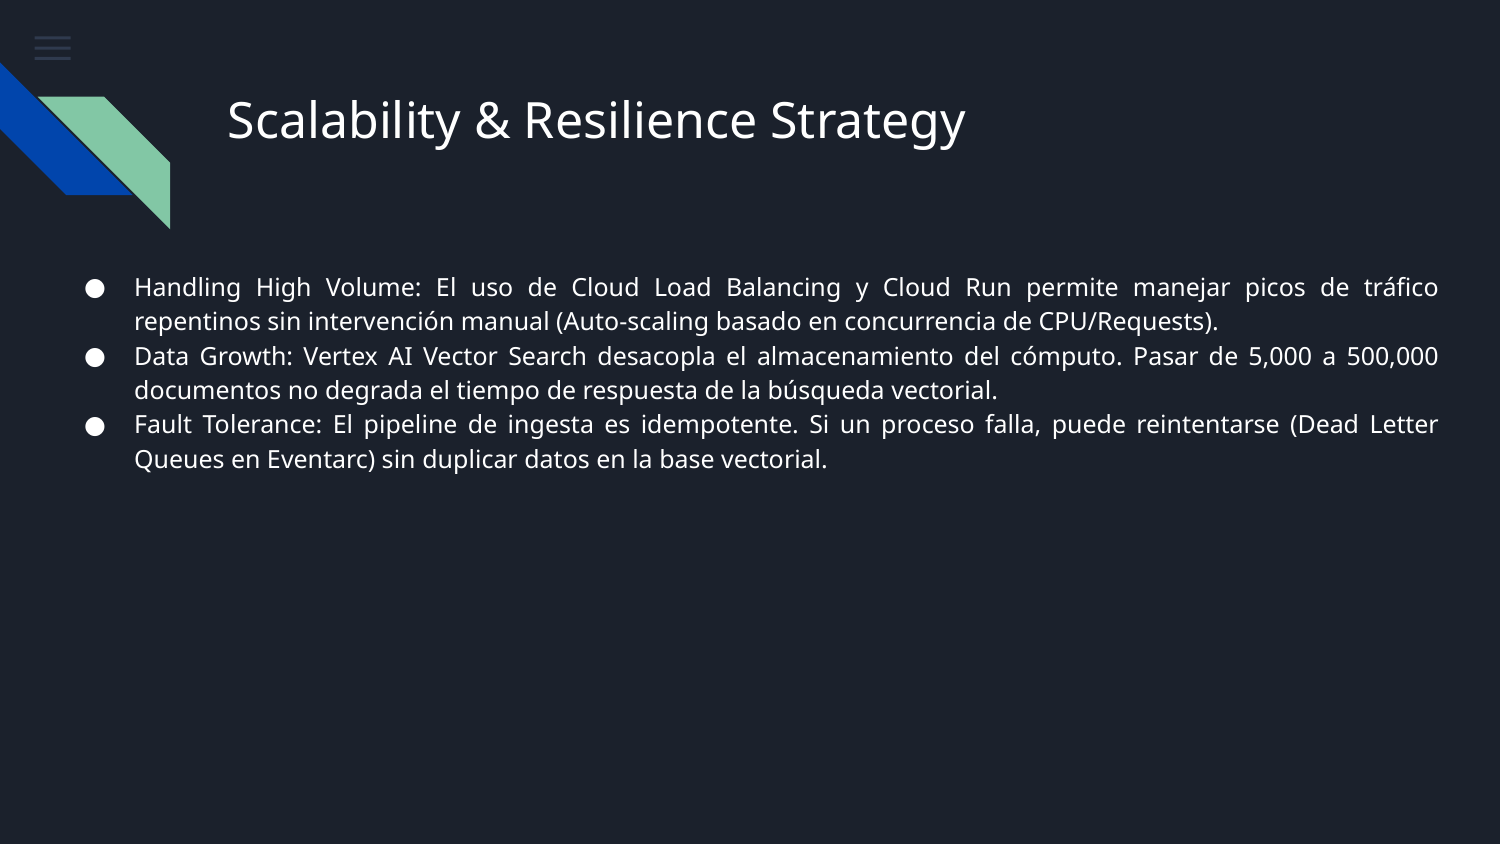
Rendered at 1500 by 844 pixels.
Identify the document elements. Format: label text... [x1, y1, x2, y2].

title Scalability & Resilience Strategy [212, 64, 1368, 215]
list Handling High Volume: El uso de Cloud Load Balancing y Cloud Run permite manejar picos de tráfico repentinos sin intervención manual (Auto-scaling basado en concurrencia de CPU/Requests). Data Growth: Vertex AI Vector Search desacopla el almacenamiento del cómputo. Pasar de 5,000 a 500,000 documentos no degrada el tiempo de respuesta de la búsqueda vectorial. Fault Tolerance: El pipeline de ingesta es idempotente. Si un proceso falla, puede reintentarse (Dead Letter Queues en Eventarc) sin duplicar datos en la base vectorial. [44, 251, 1456, 730]
